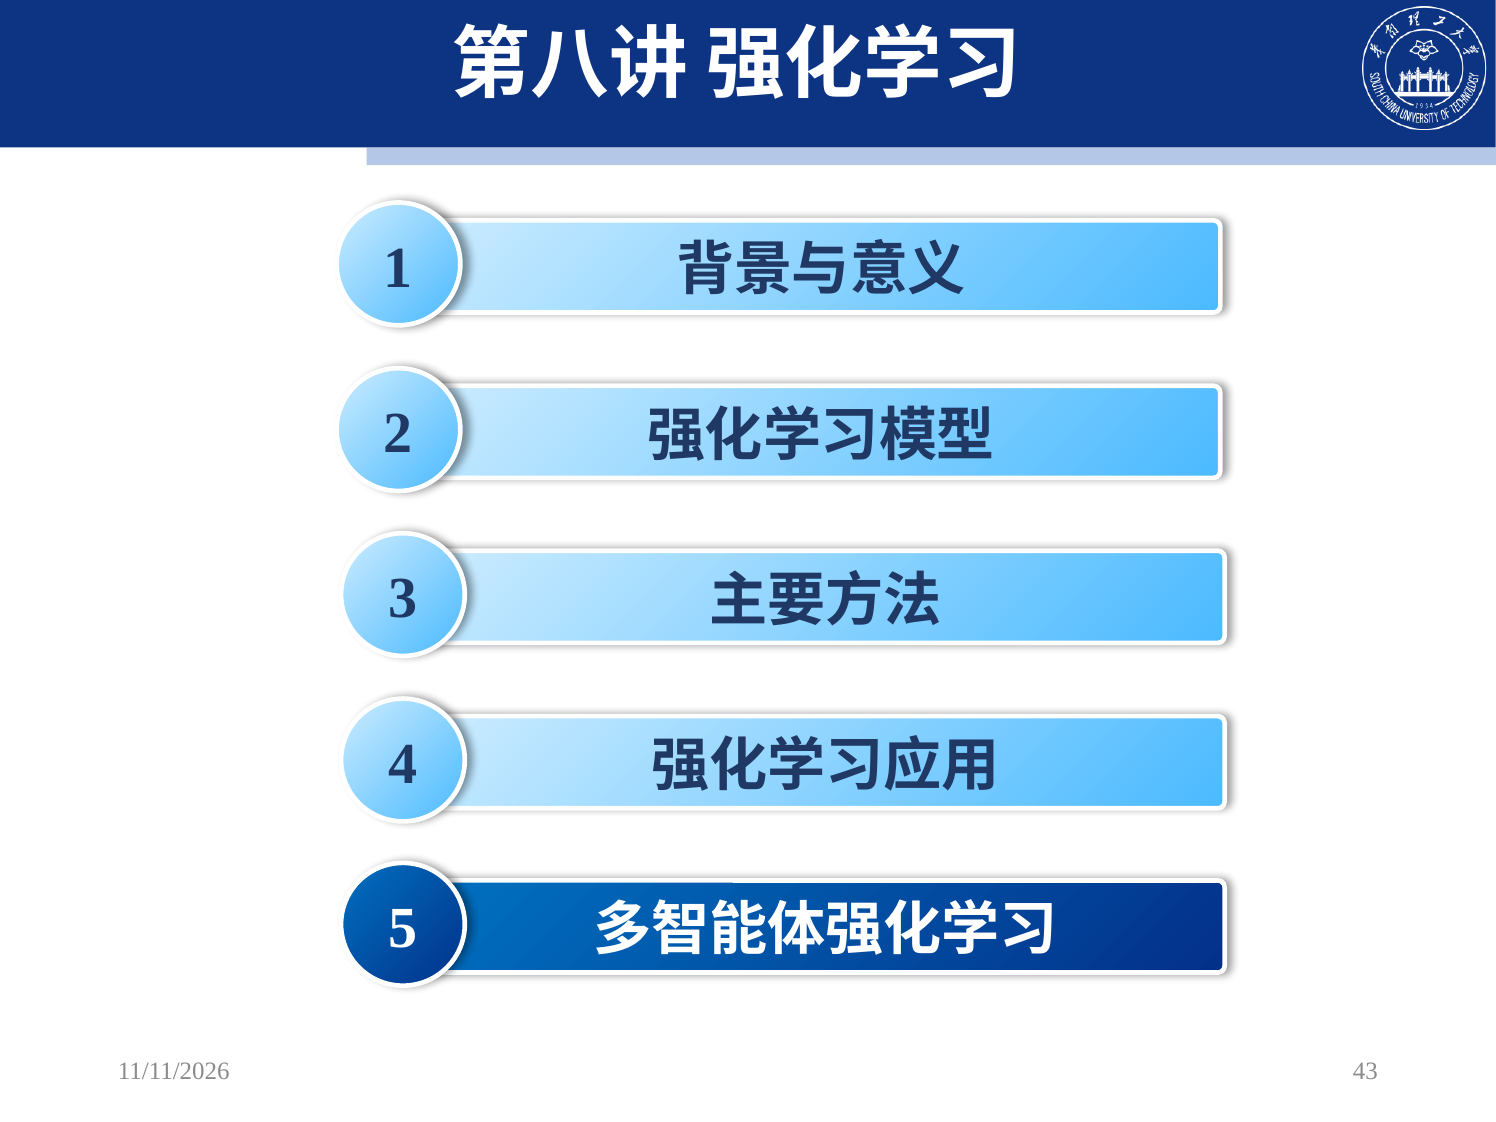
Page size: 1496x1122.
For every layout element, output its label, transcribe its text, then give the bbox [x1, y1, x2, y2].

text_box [341, 862, 1225, 986]
slide_number 43 [1056, 1039, 1393, 1100]
picture [1354, 0, 1496, 148]
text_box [336, 202, 1221, 326]
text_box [341, 533, 1225, 656]
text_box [341, 698, 1225, 822]
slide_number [102, 1039, 440, 1100]
title 第八讲 强化学习 [170, 15, 1303, 116]
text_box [336, 368, 1221, 491]
